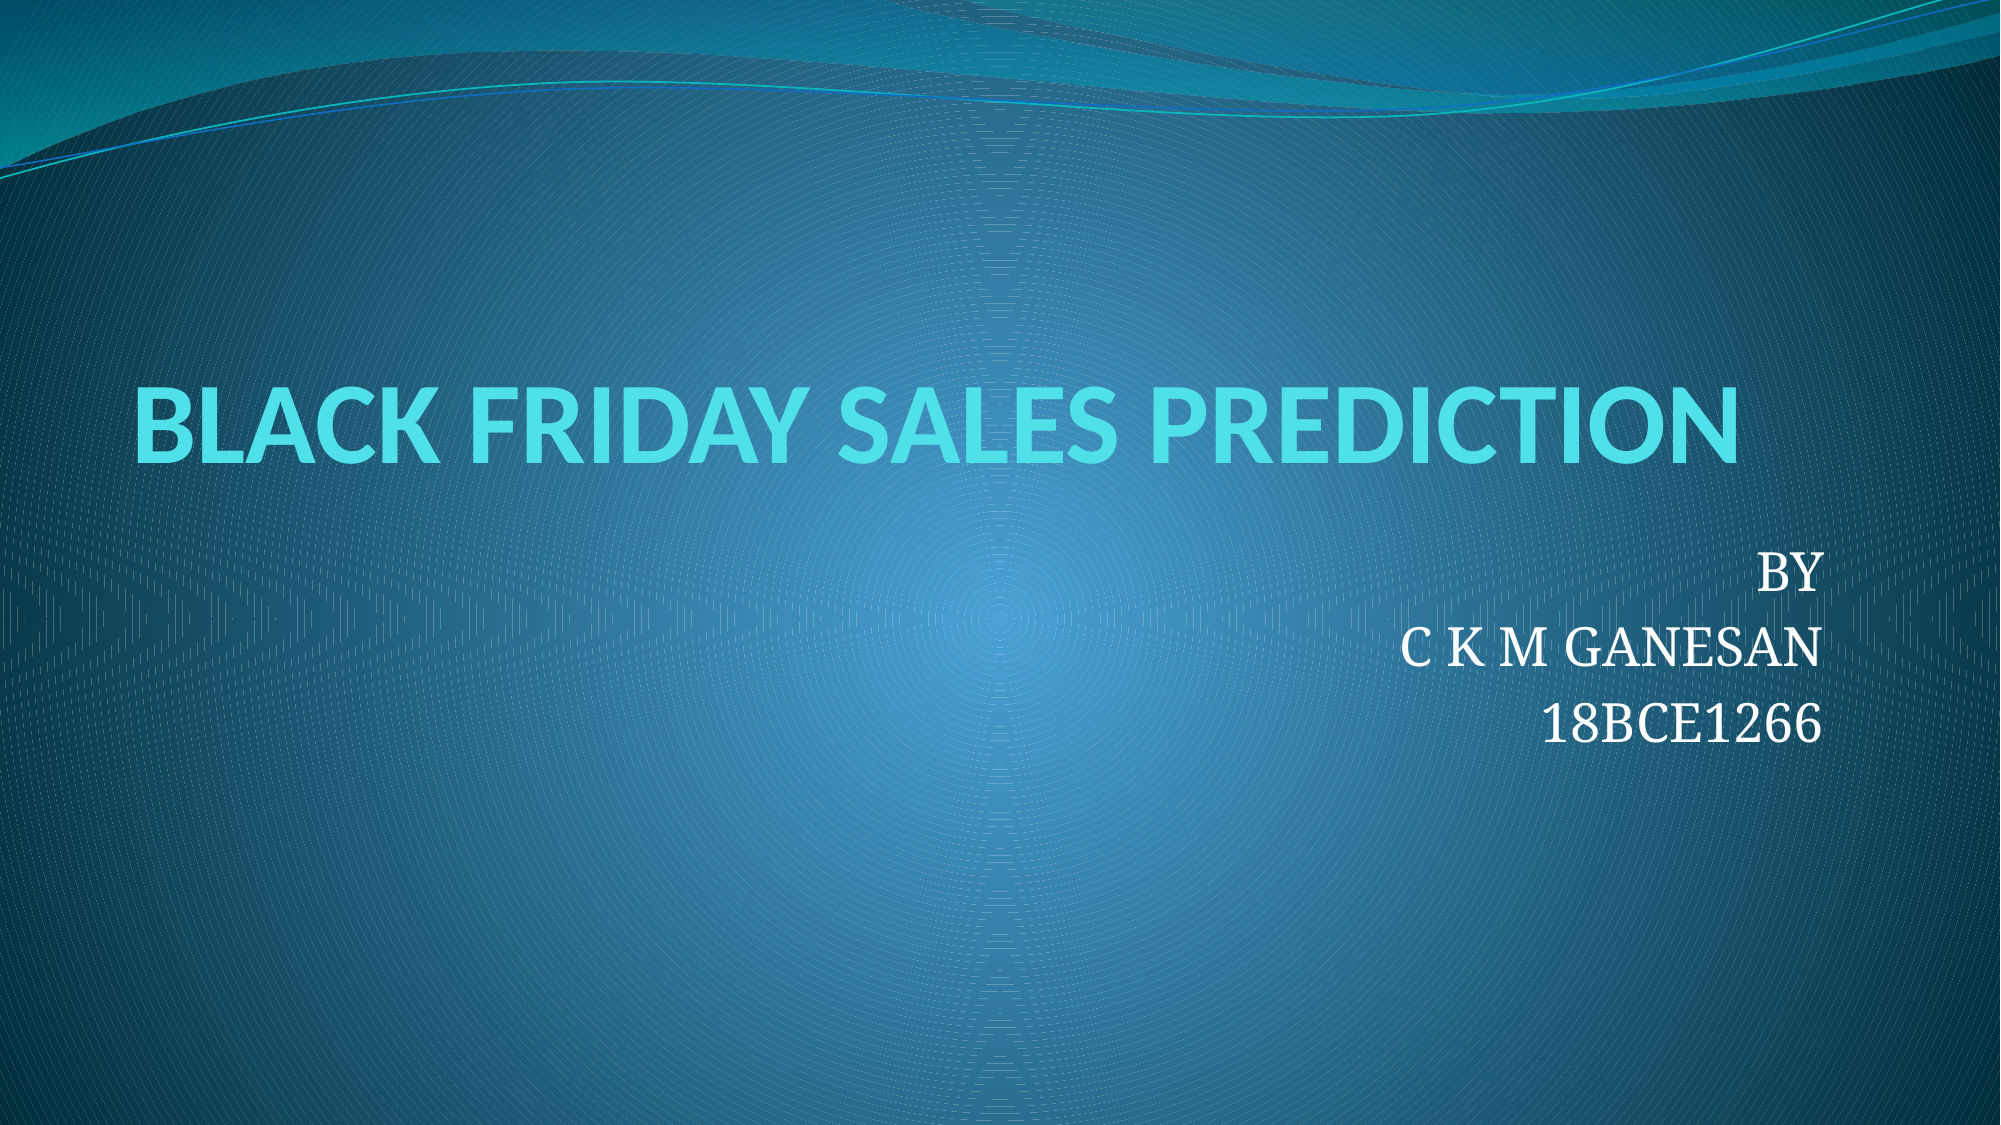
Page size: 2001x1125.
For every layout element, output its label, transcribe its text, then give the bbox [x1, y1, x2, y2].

title BLACK FRIDAY SALES PREDICTION [31, 186, 1749, 487]
subtitle BY C K M GANESAN 18BCE1266 [116, 529, 1835, 818]
